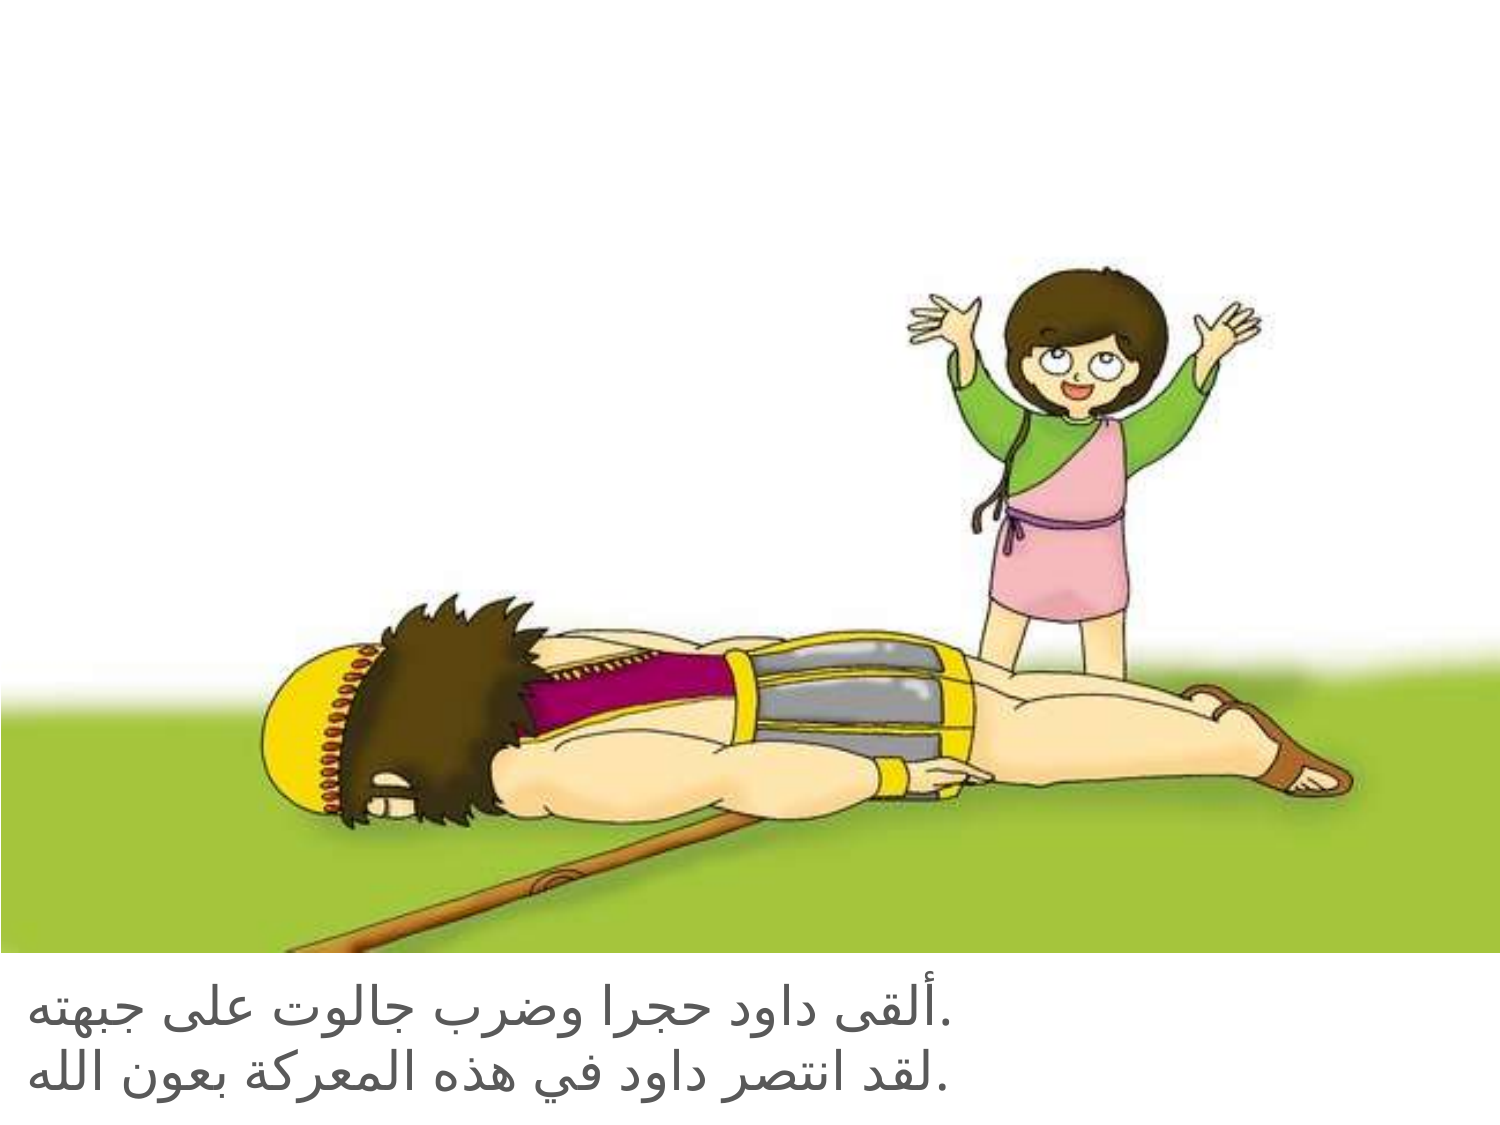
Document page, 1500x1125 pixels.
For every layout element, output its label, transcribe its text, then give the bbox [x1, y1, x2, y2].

text_box ألقى داود حجرا وضرب جالوت على جبهته. لقد انتصر داود في هذه المعركة بعون الله. [11, 964, 1498, 1109]
picture [1, 0, 1500, 953]
